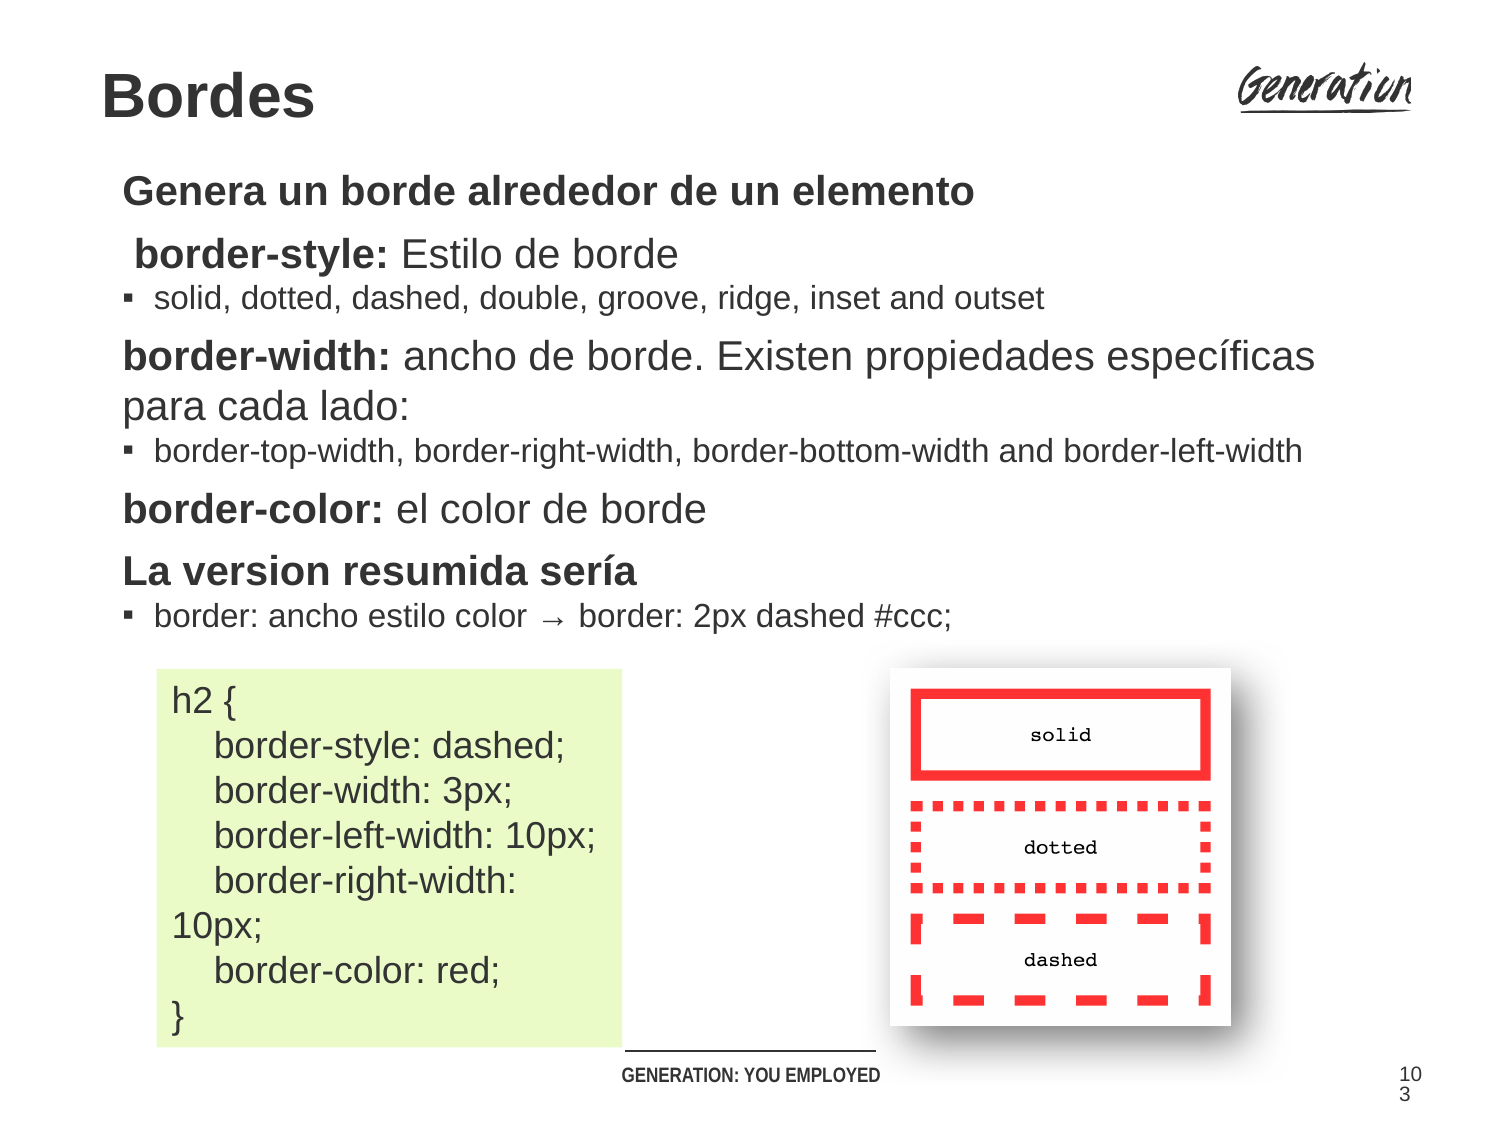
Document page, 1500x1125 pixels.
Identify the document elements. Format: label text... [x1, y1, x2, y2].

picture [890, 668, 1231, 1026]
list Genera un borde alrededor de un elemento border-style: Estilo de borde solid, dotted, dashed, double, groove, ridge, inset and outset border-width: ancho de borde. Existen propiedades específicas para cada lado: border-top-width, border-right-width, border-bottom-width and border-left-width border-color: el color de borde La version resumida sería border: ancho estilo color → border: 2px dashed #ccc; [122, 164, 1357, 759]
text_box h2 { border-style: dashed; border-width: 3px; border-left-width: 10px; border-right-width: 10px; border-color: red; } [156, 668, 623, 1048]
title Bordes [101, 47, 1414, 139]
